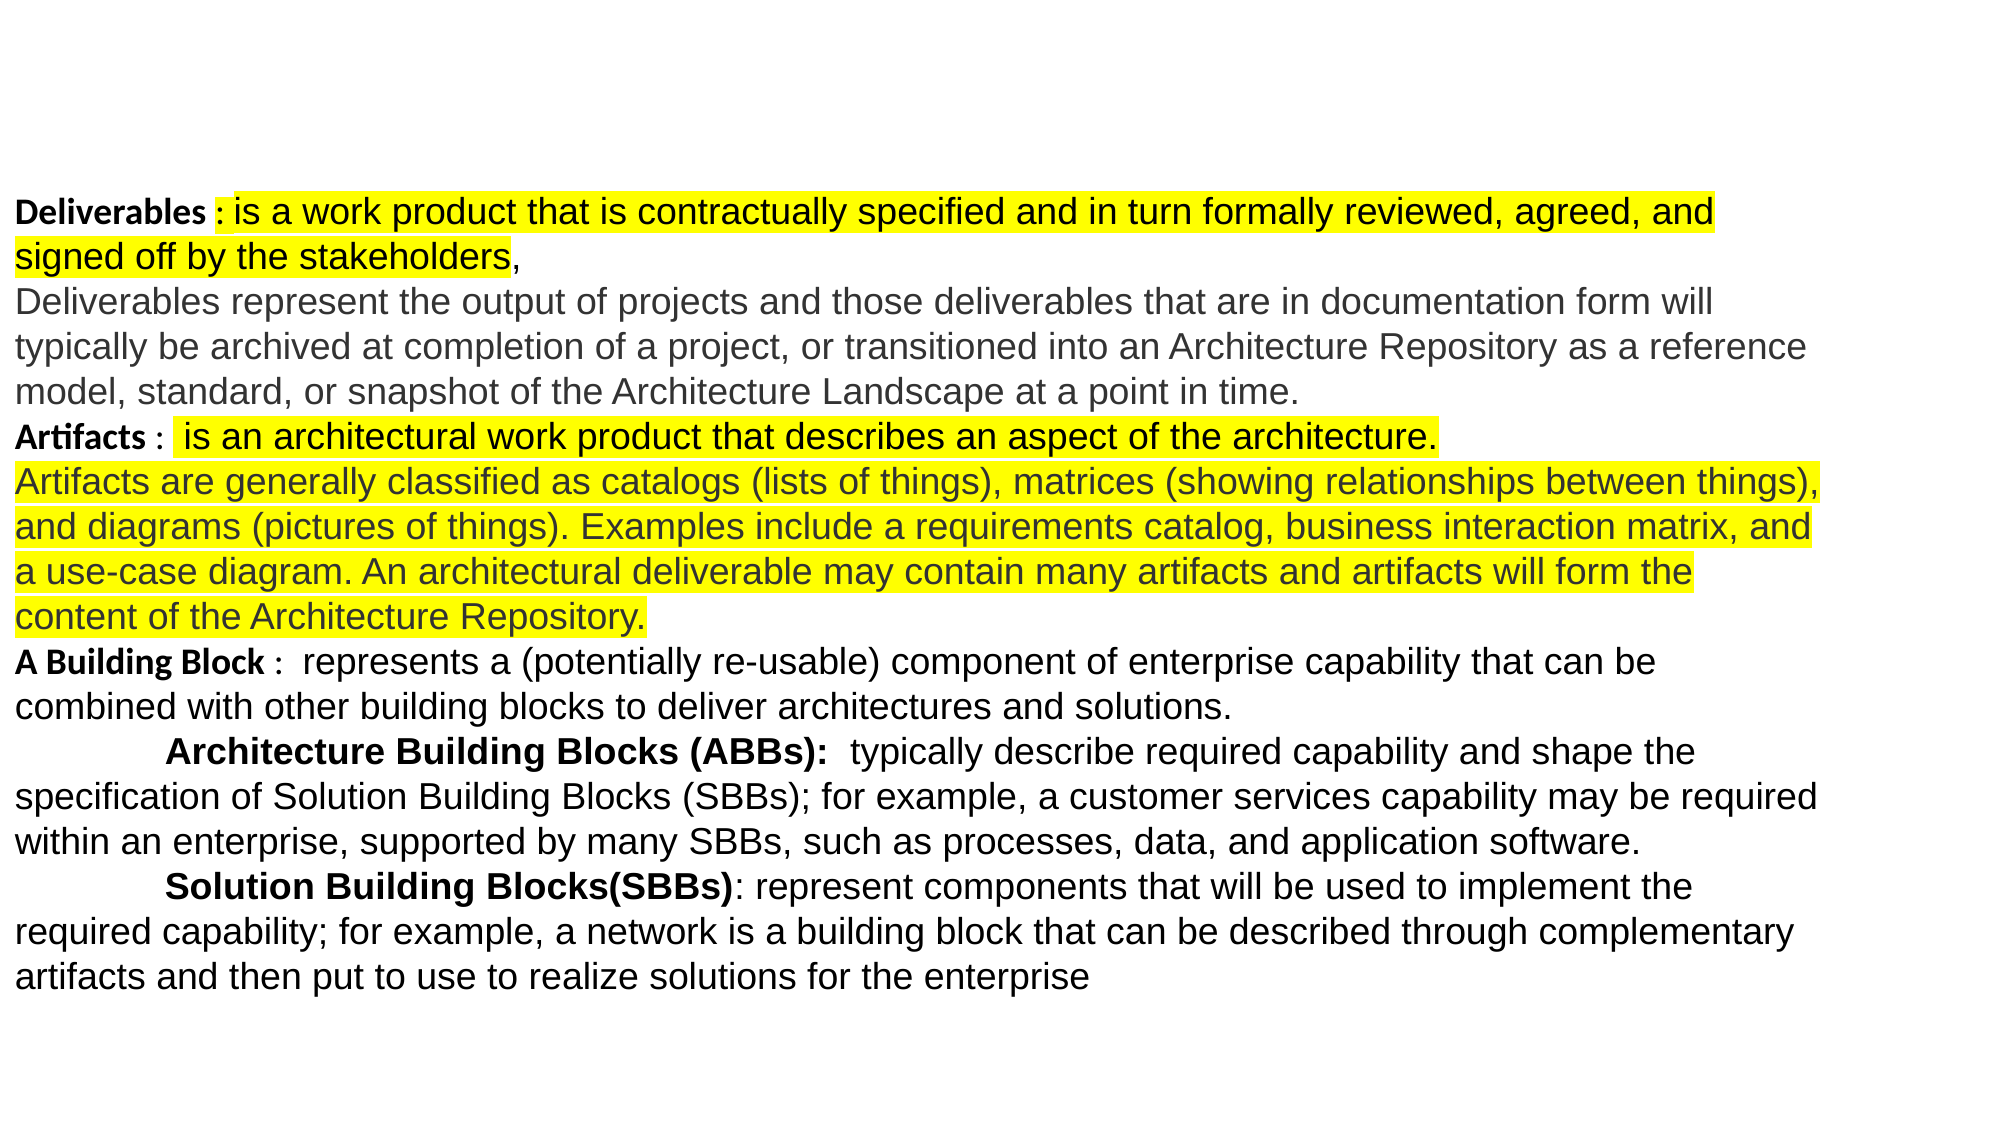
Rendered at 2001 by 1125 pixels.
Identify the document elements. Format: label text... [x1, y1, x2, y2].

text_box Deliverables : is a work product that is contractually specified and in turn formally reviewed, agreed, and signed off by the stakeholders, Deliverables represent the output of projects and those deliverables that are in documentation form will typically be archived at completion of a project, or transitioned into an Architecture Repository as a reference model, standard, or snapshot of the Architecture Landscape at a point in time. Artifacts : is an architectural work product that describes an aspect of the architecture. Artifacts are generally classified as catalogs (lists of things), matrices (showing relationships between things), and diagrams (pictures of things). Examples include a requirements catalog, business interaction matrix, and a use-case diagram. An architectural deliverable may contain many artifacts and artifacts will form the content of the Architecture Repository. A Building Block : represents a (potentially re-usable) component of enterprise capability that can be combined with other building blocks to deliver architectures and solutions. Architecture Building Blocks (ABBs): typically describe required capability and shape the specification of Solution Building Blocks (SBBs); for example, a customer services capability may be required within an enterprise, supported by many SBBs, such as processes, data, and application software. Solution Building Blocks(SBBs): represent components that will be used to implement the required capability; for example, a network is a building block that can be described through complementary artifacts and then put to use to realize solutions for the enterprise [0, 179, 1836, 1005]
